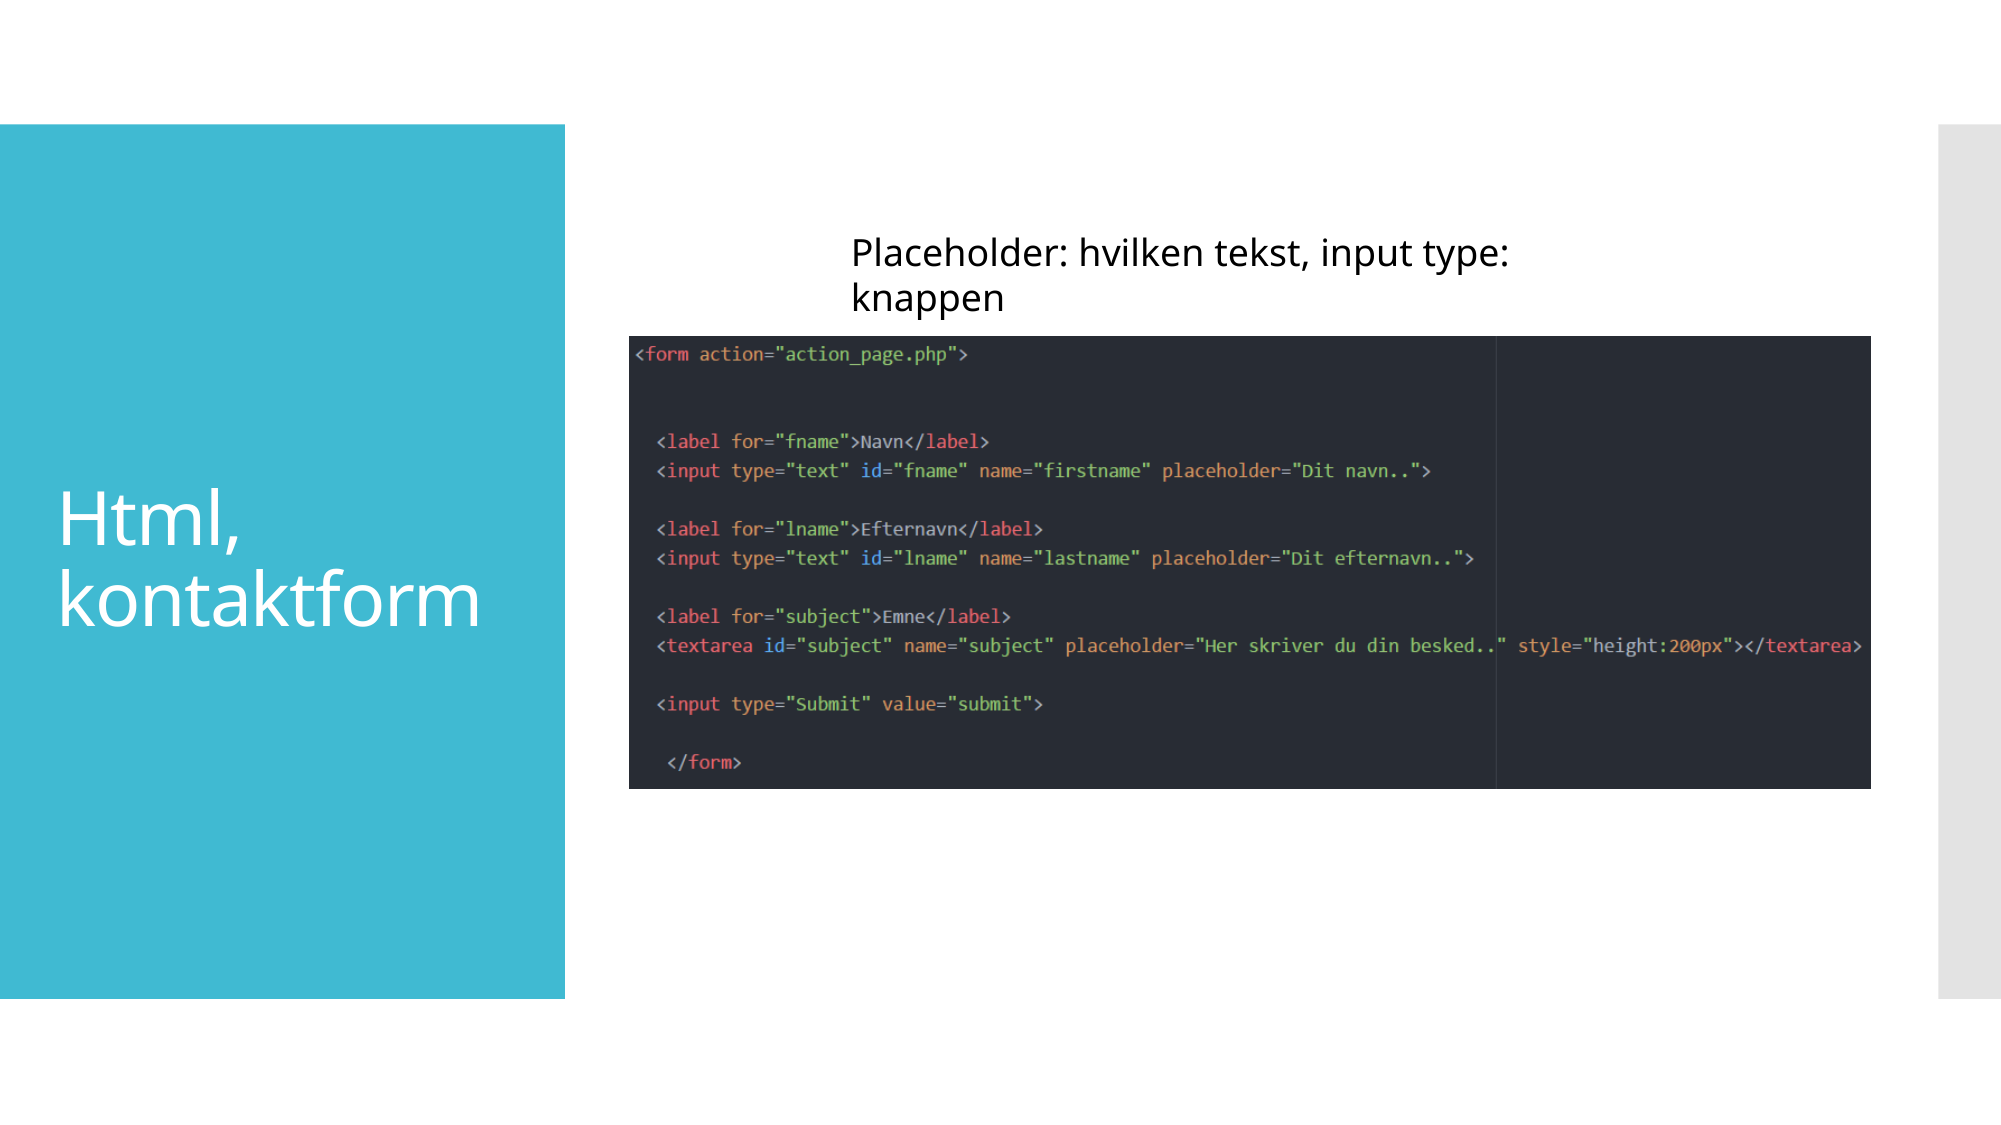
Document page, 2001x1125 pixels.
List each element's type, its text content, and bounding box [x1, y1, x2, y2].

title Html, kontaktform [41, 184, 525, 940]
text_box Placeholder: hvilken tekst, input type: knappen [836, 222, 1664, 327]
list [629, 336, 1871, 789]
